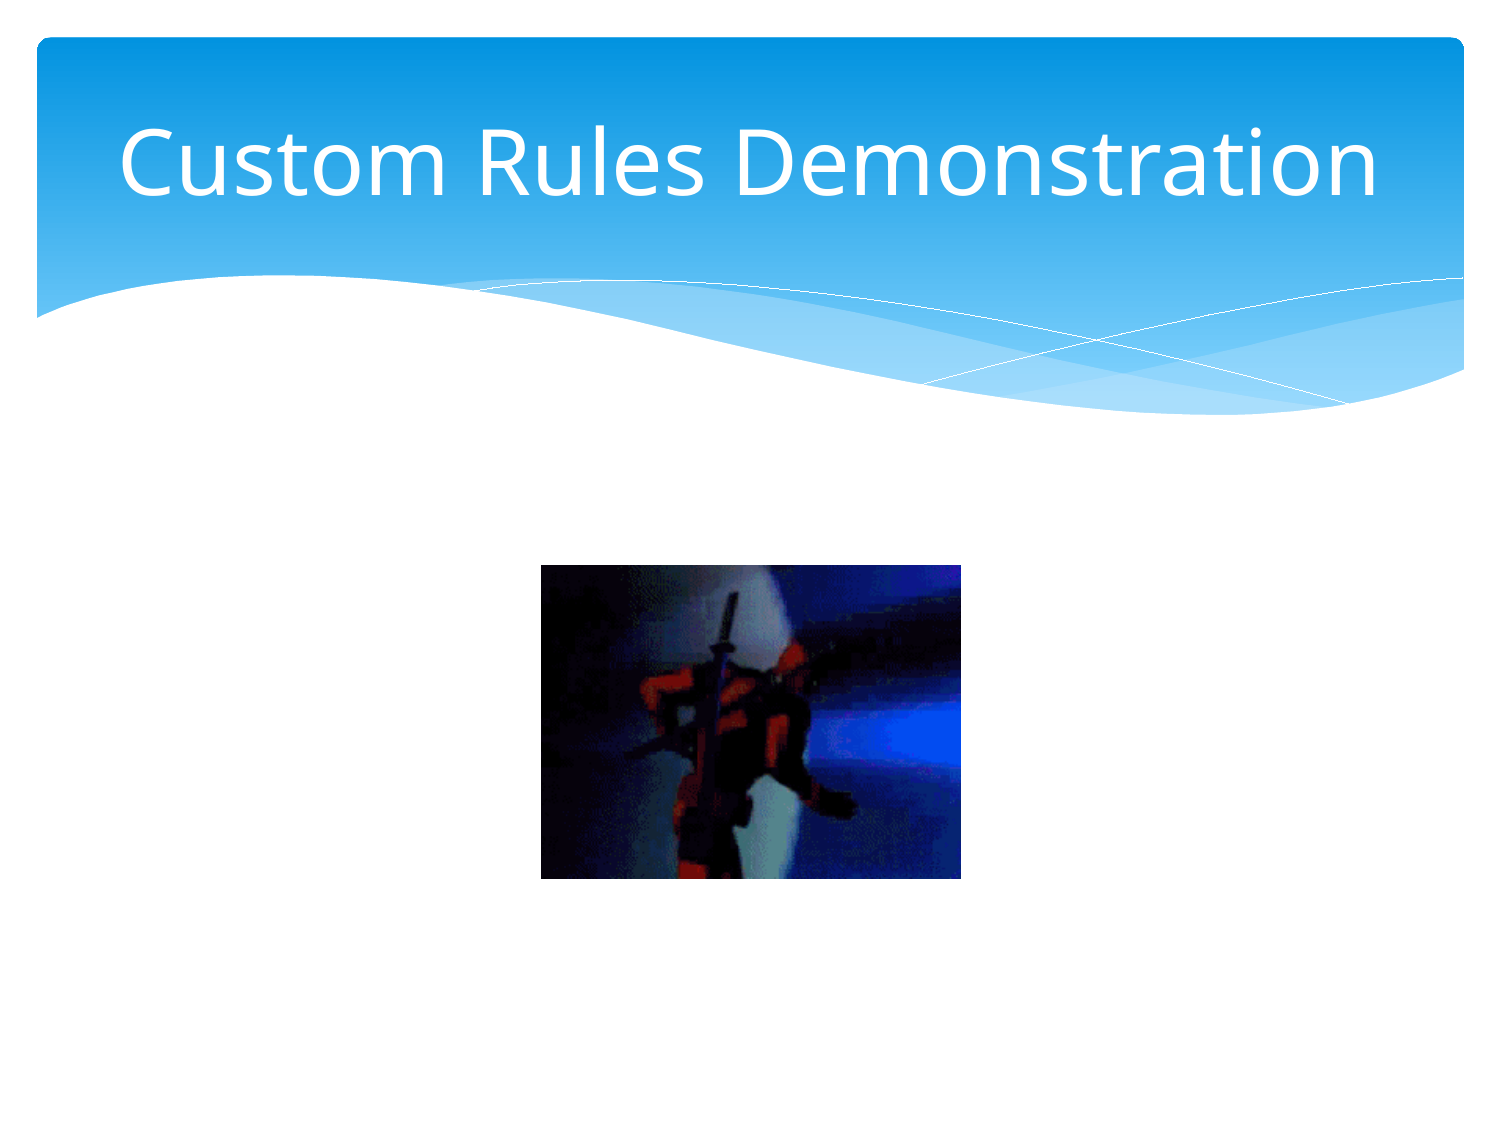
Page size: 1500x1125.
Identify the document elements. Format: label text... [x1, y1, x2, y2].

title Custom Rules Demonstration [75, 55, 1425, 261]
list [541, 565, 961, 879]
